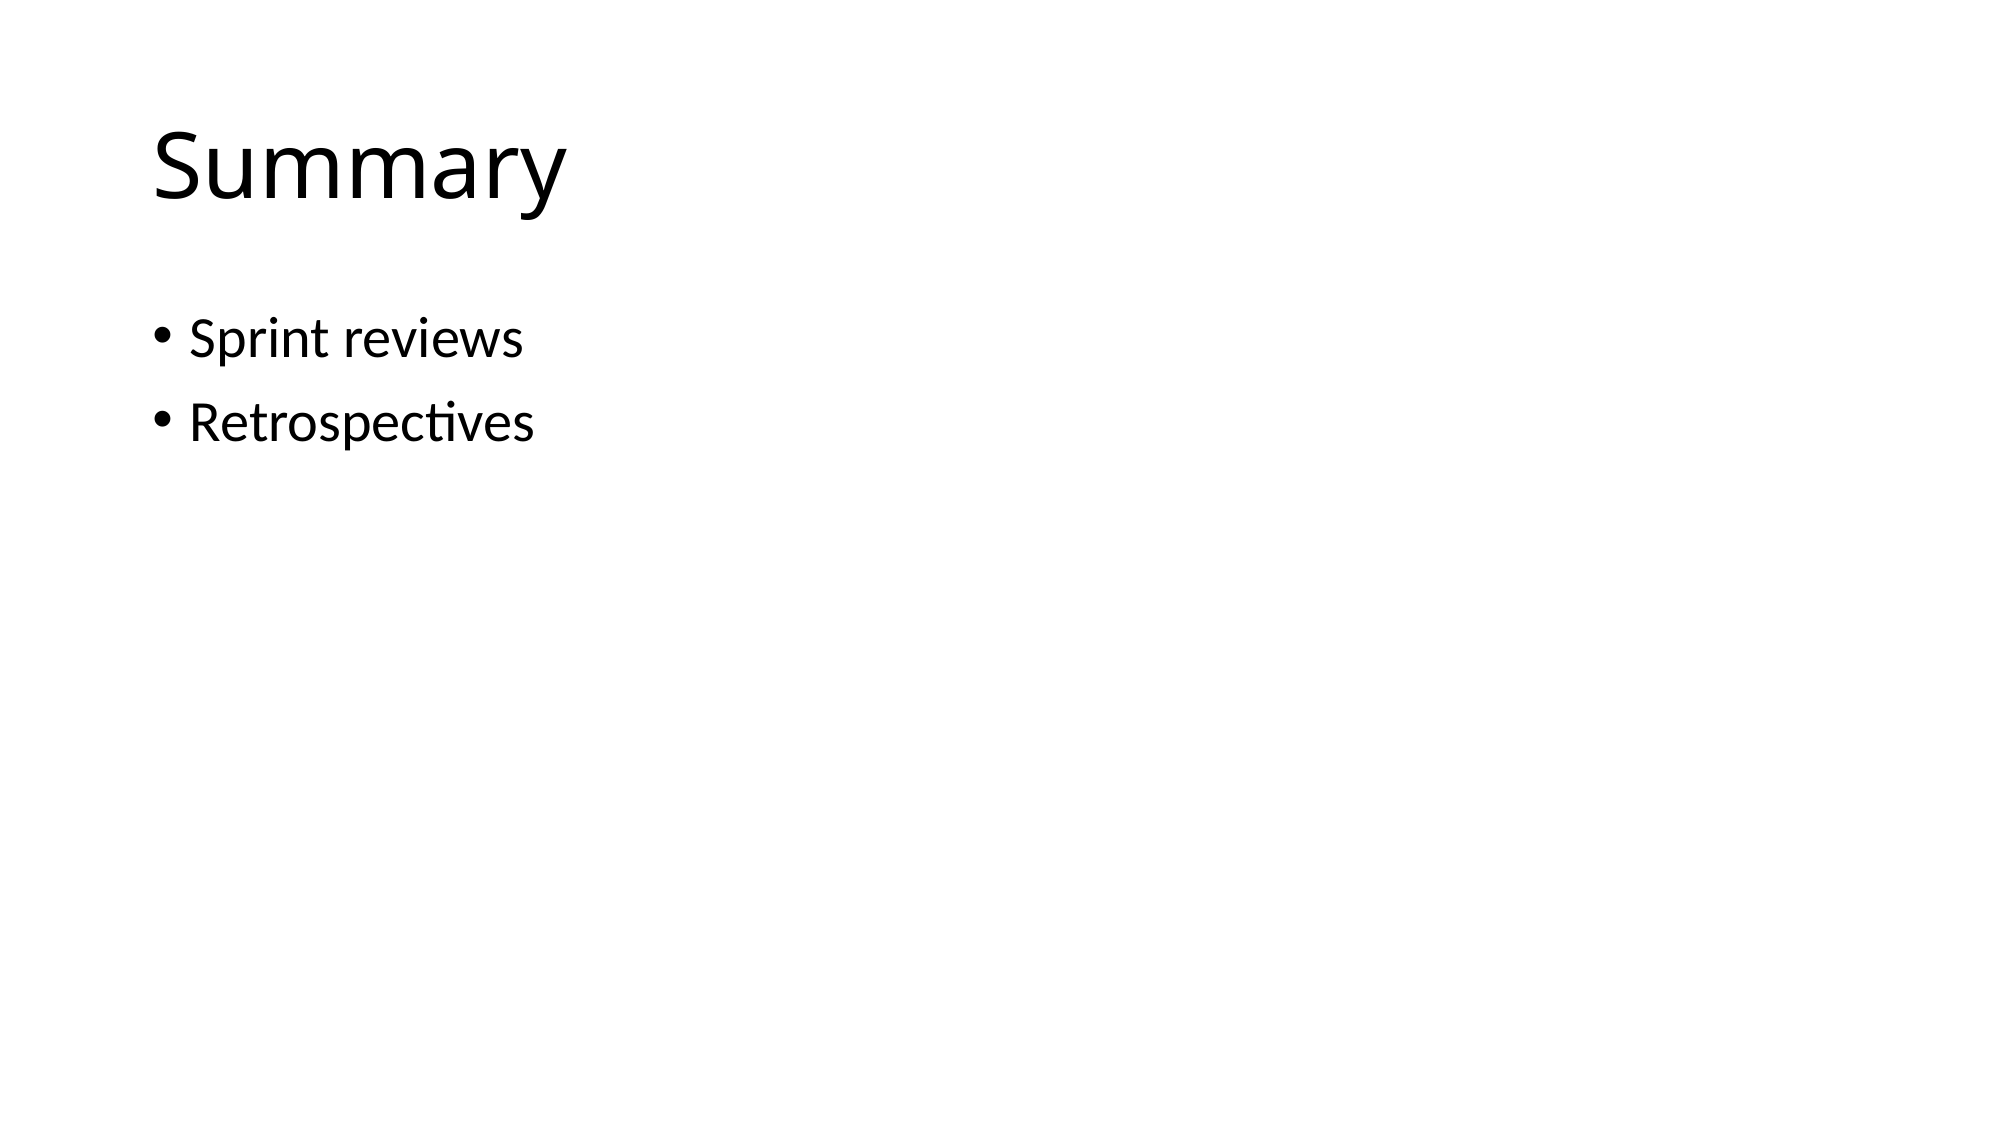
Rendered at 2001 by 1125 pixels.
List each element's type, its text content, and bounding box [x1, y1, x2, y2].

title Summary [137, 59, 1863, 278]
list Sprint reviews Retrospectives [137, 299, 1863, 1014]
